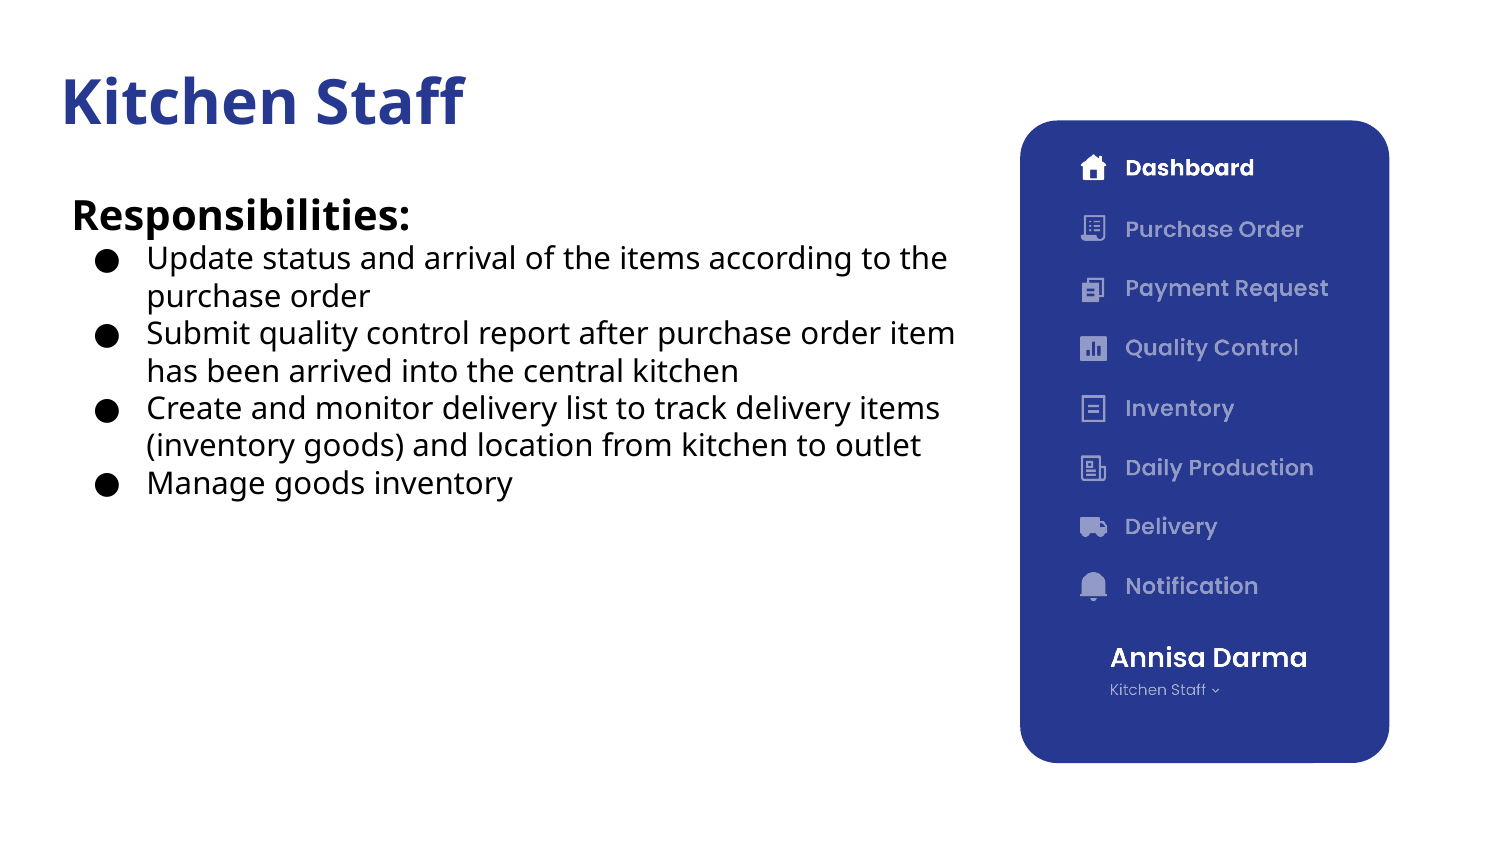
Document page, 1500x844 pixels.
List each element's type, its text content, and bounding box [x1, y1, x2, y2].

picture [1076, 152, 1333, 702]
text_box Kitchen Staff [45, 46, 912, 152]
text_box Responsibilities: Update status and arrival of the items according to the purchase order Submit quality control report after purchase order item has been arrived into the central kitchen Create and monitor delivery list to track delivery items (inventory goods) and location from kitchen to outlet Manage goods inventory [56, 173, 985, 516]
text_box [1020, 120, 1390, 764]
